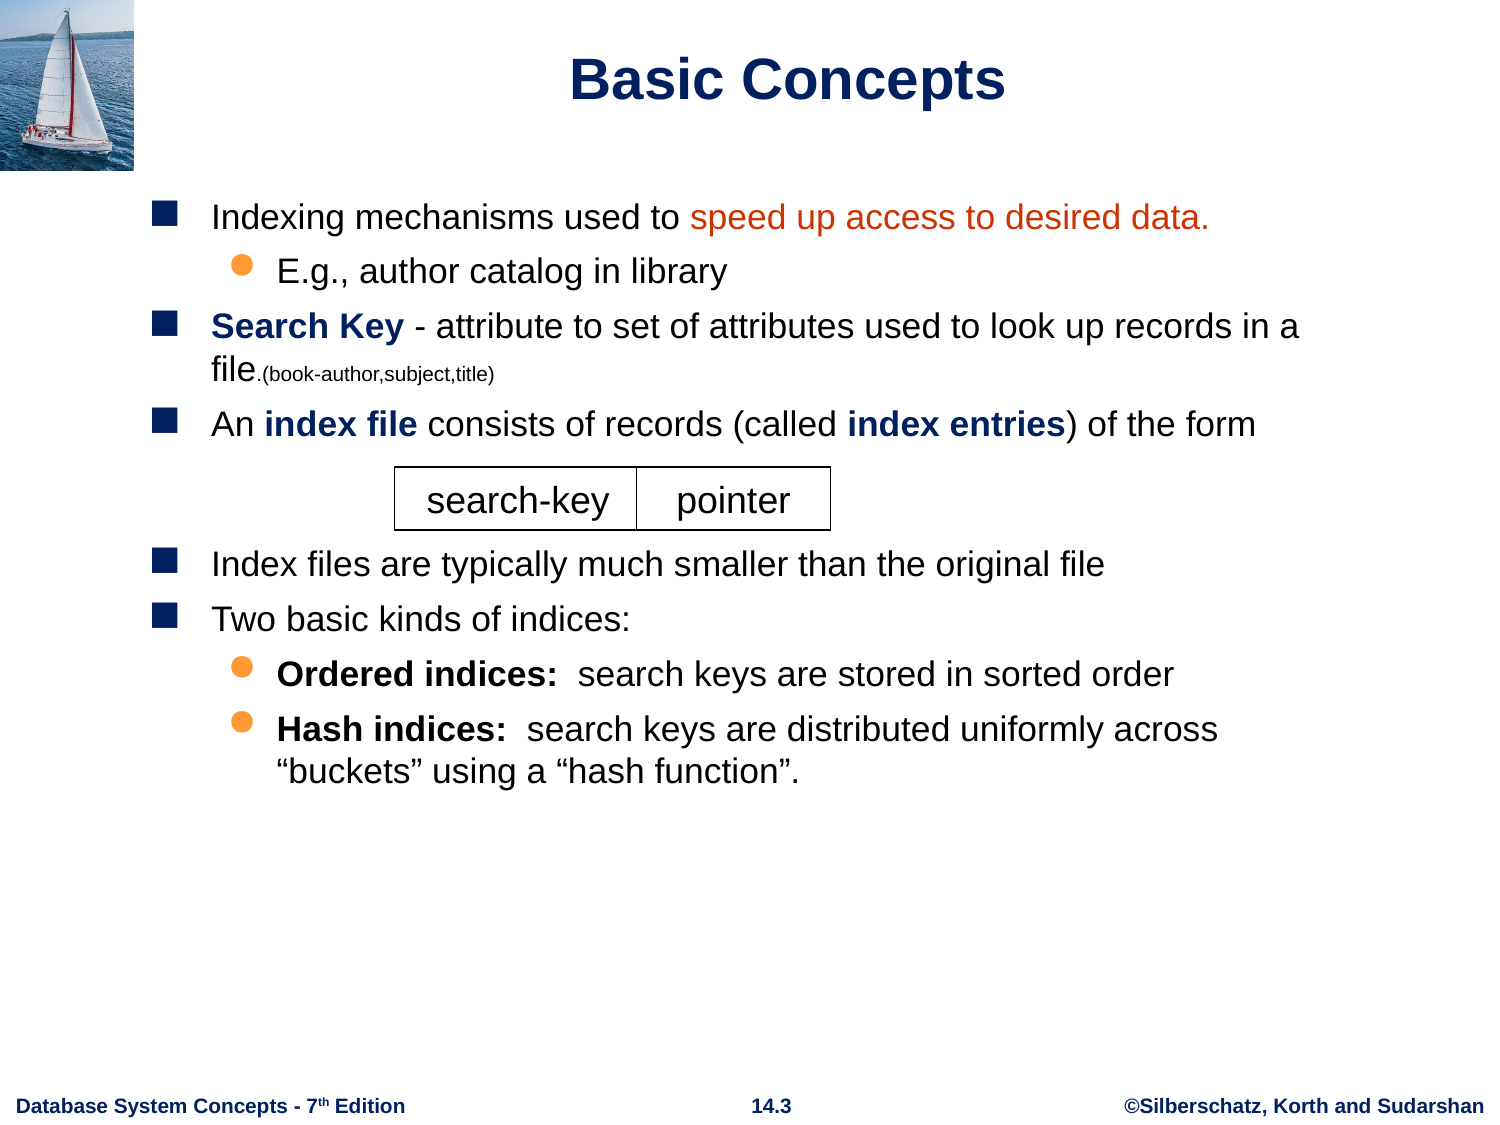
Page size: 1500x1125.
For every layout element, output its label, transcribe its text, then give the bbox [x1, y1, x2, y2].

title Basic Concepts [125, 18, 1452, 120]
text_box pointer [636, 466, 831, 530]
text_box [509, 527, 556, 566]
text_box search-key [394, 467, 642, 531]
picture [0, 0, 134, 171]
list Indexing mechanisms used to speed up access to desired data. E.g., author catalog in library Search Key - attribute to set of attributes used to look up records in a file.(book-author,subject,title) An index file consists of records (called index entries) of the form Index files are typically much smaller than the original file Two basic kinds of indices: Ordered indices: search keys are stored in sorted order Hash indices: search keys are distributed uniformly across “buckets” using a “hash function”. [139, 186, 1362, 1040]
